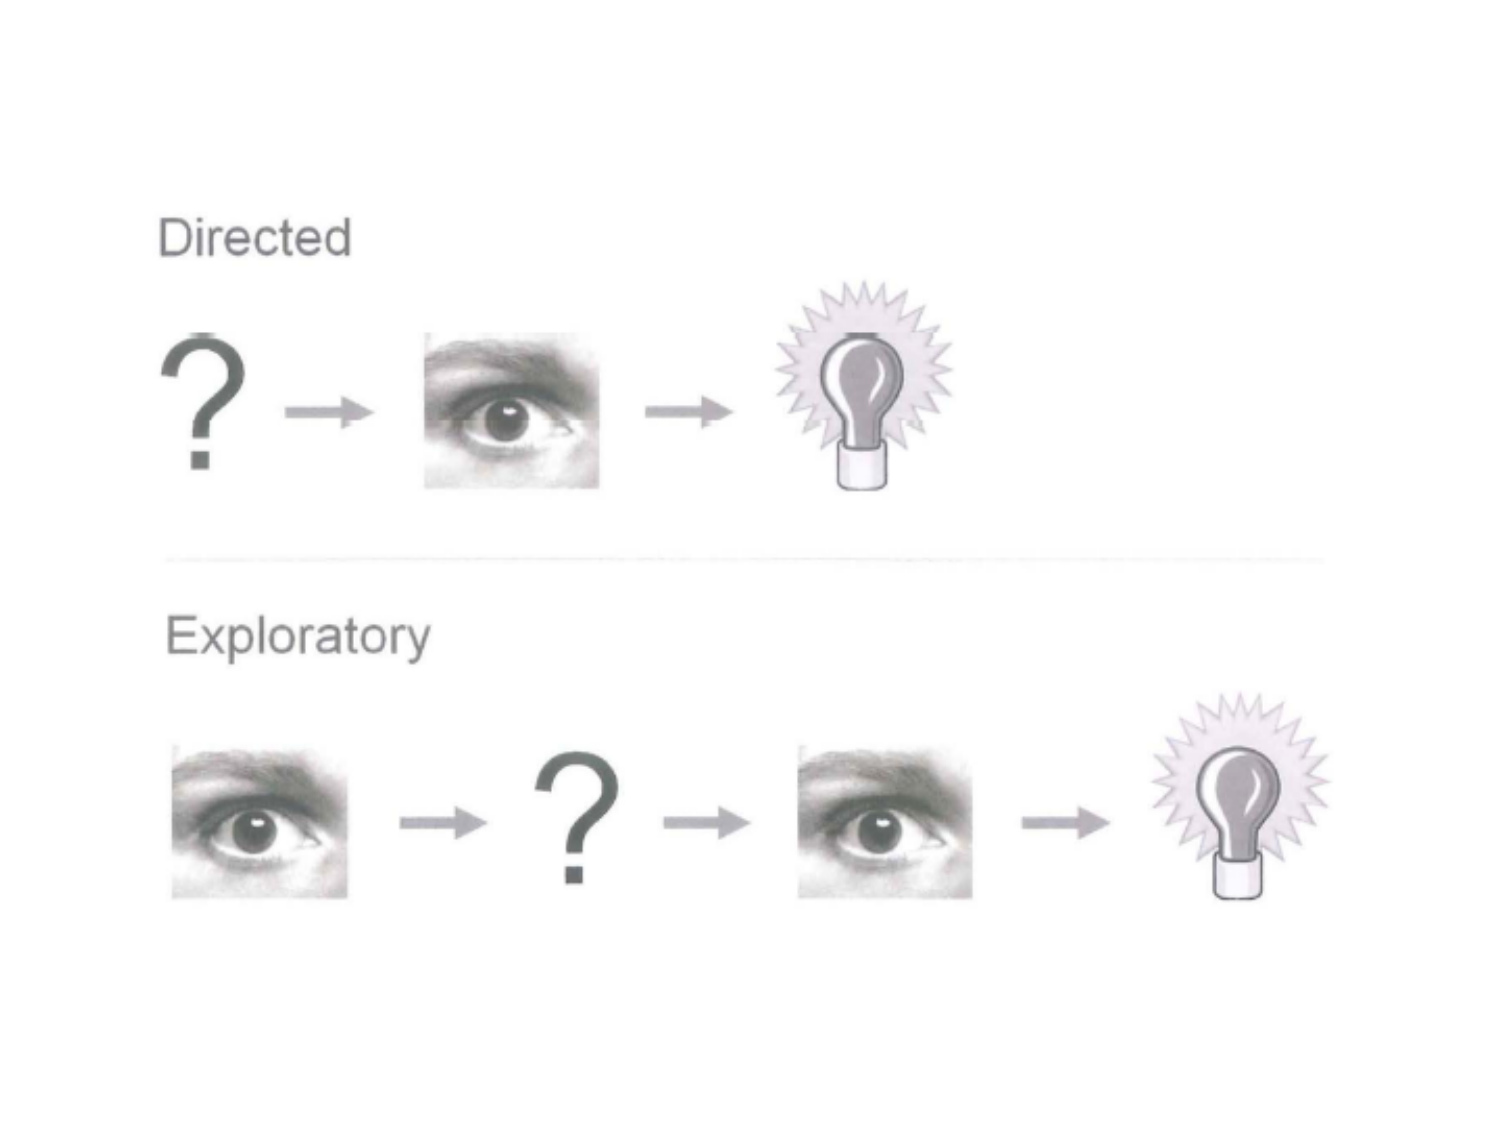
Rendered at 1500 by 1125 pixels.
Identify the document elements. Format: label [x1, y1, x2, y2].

picture [137, 185, 1361, 940]
